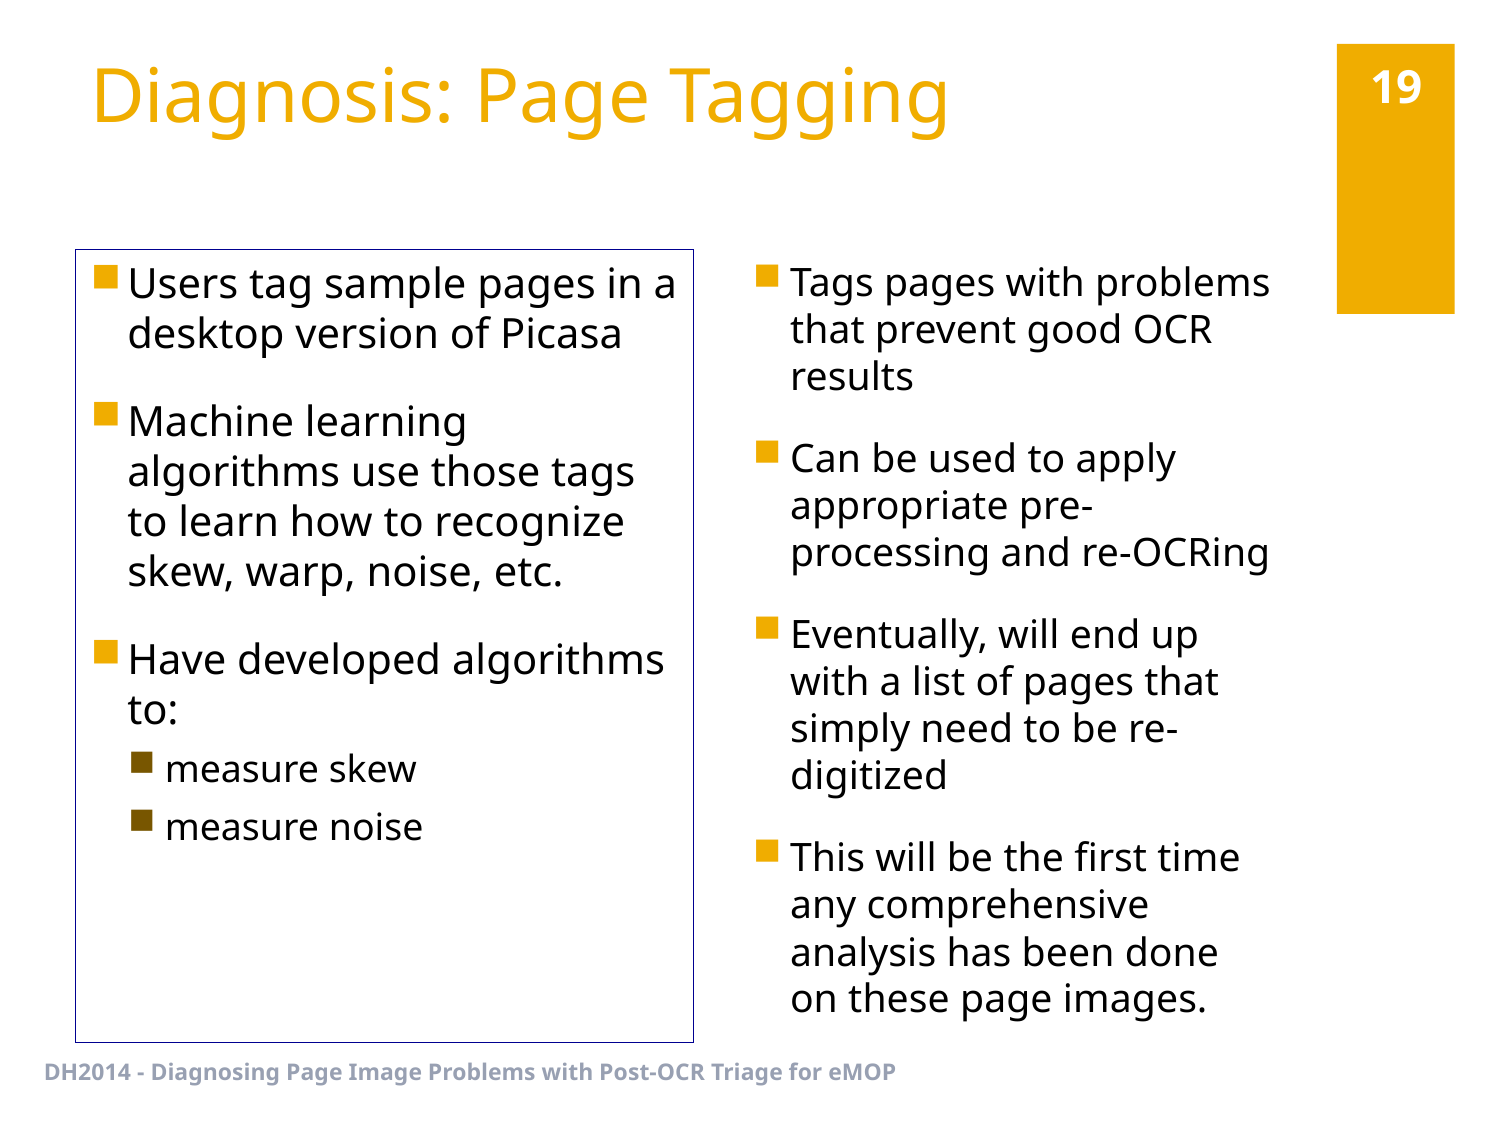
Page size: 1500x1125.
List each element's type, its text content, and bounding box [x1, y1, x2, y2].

title Diagnosis: Page Tagging [75, 36, 1143, 145]
slide_number 19 [1354, 59, 1438, 120]
text_box Users tag sample pages in a desktop version of Picasa Machine learning algorithms use those tags to learn how to recognize skew, warp, noise, etc. Have developed algorithms to: measure skew measure noise [75, 249, 694, 1043]
text_box Tags pages with problems that prevent good OCR results Can be used to apply appropriate pre-processing and re-OCRing Eventually, will end up with a list of pages that simply need to be re-digitized This will be the first time any comprehensive analysis has been done on these page images. [737, 249, 1291, 1062]
footer DH2014 - Diagnosing Page Image Problems with Post-OCR Triage for eMOP [28, 1042, 1015, 1103]
